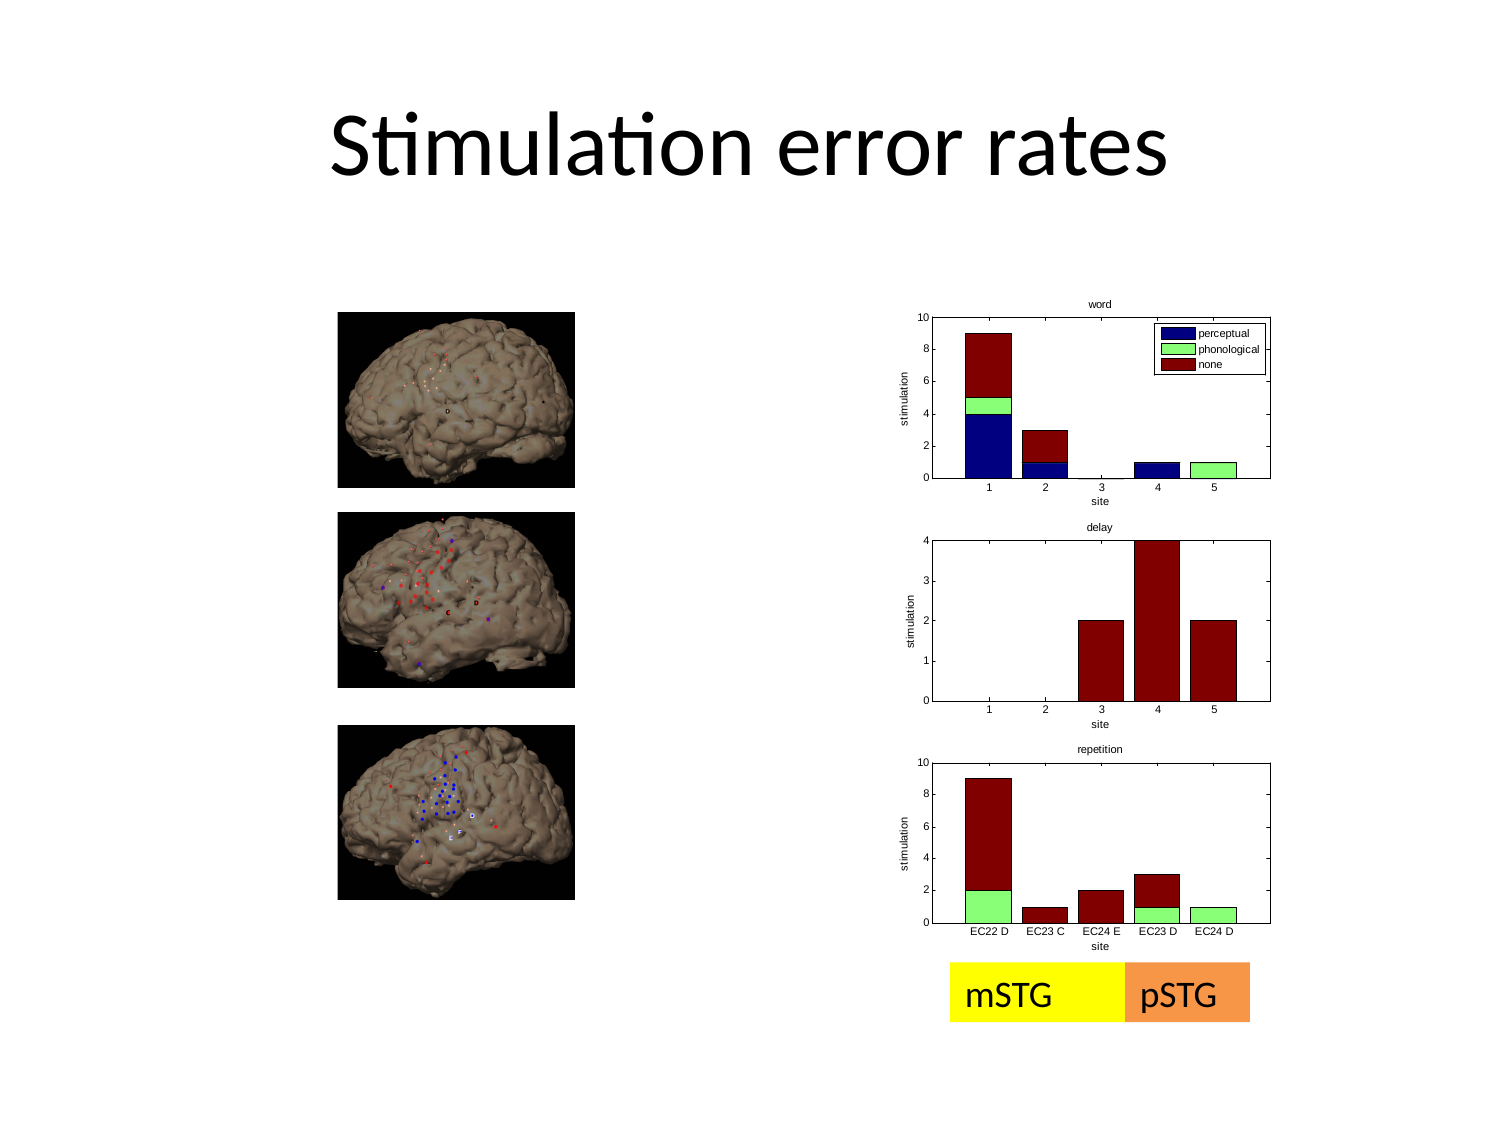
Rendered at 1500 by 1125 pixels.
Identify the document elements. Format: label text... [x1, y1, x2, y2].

picture [337, 724, 576, 901]
text_box mSTG [950, 1014, 1125, 1023]
picture [337, 312, 576, 488]
picture [337, 512, 576, 688]
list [876, 262, 1312, 1006]
title Stimulation error rates [75, 45, 1425, 233]
text_box pSTG [1125, 1014, 1250, 1023]
